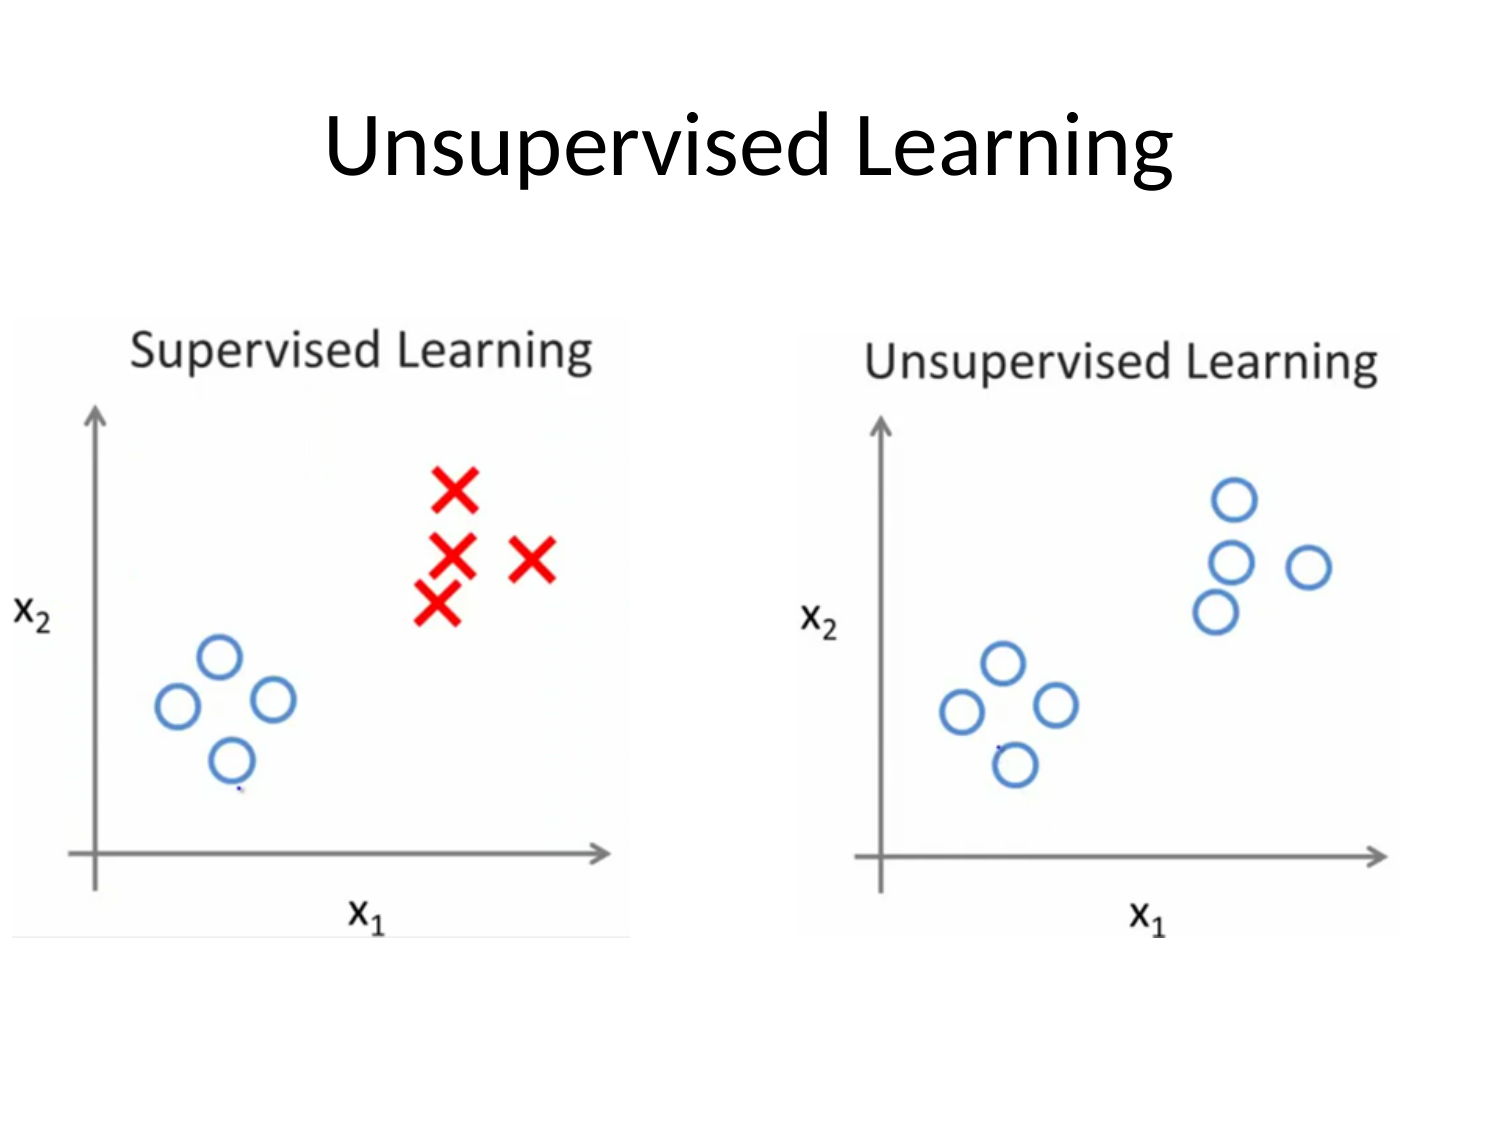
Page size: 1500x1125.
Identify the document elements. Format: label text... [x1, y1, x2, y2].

picture [12, 318, 630, 938]
title Unsupervised Learning [75, 45, 1425, 233]
picture [795, 332, 1401, 938]
